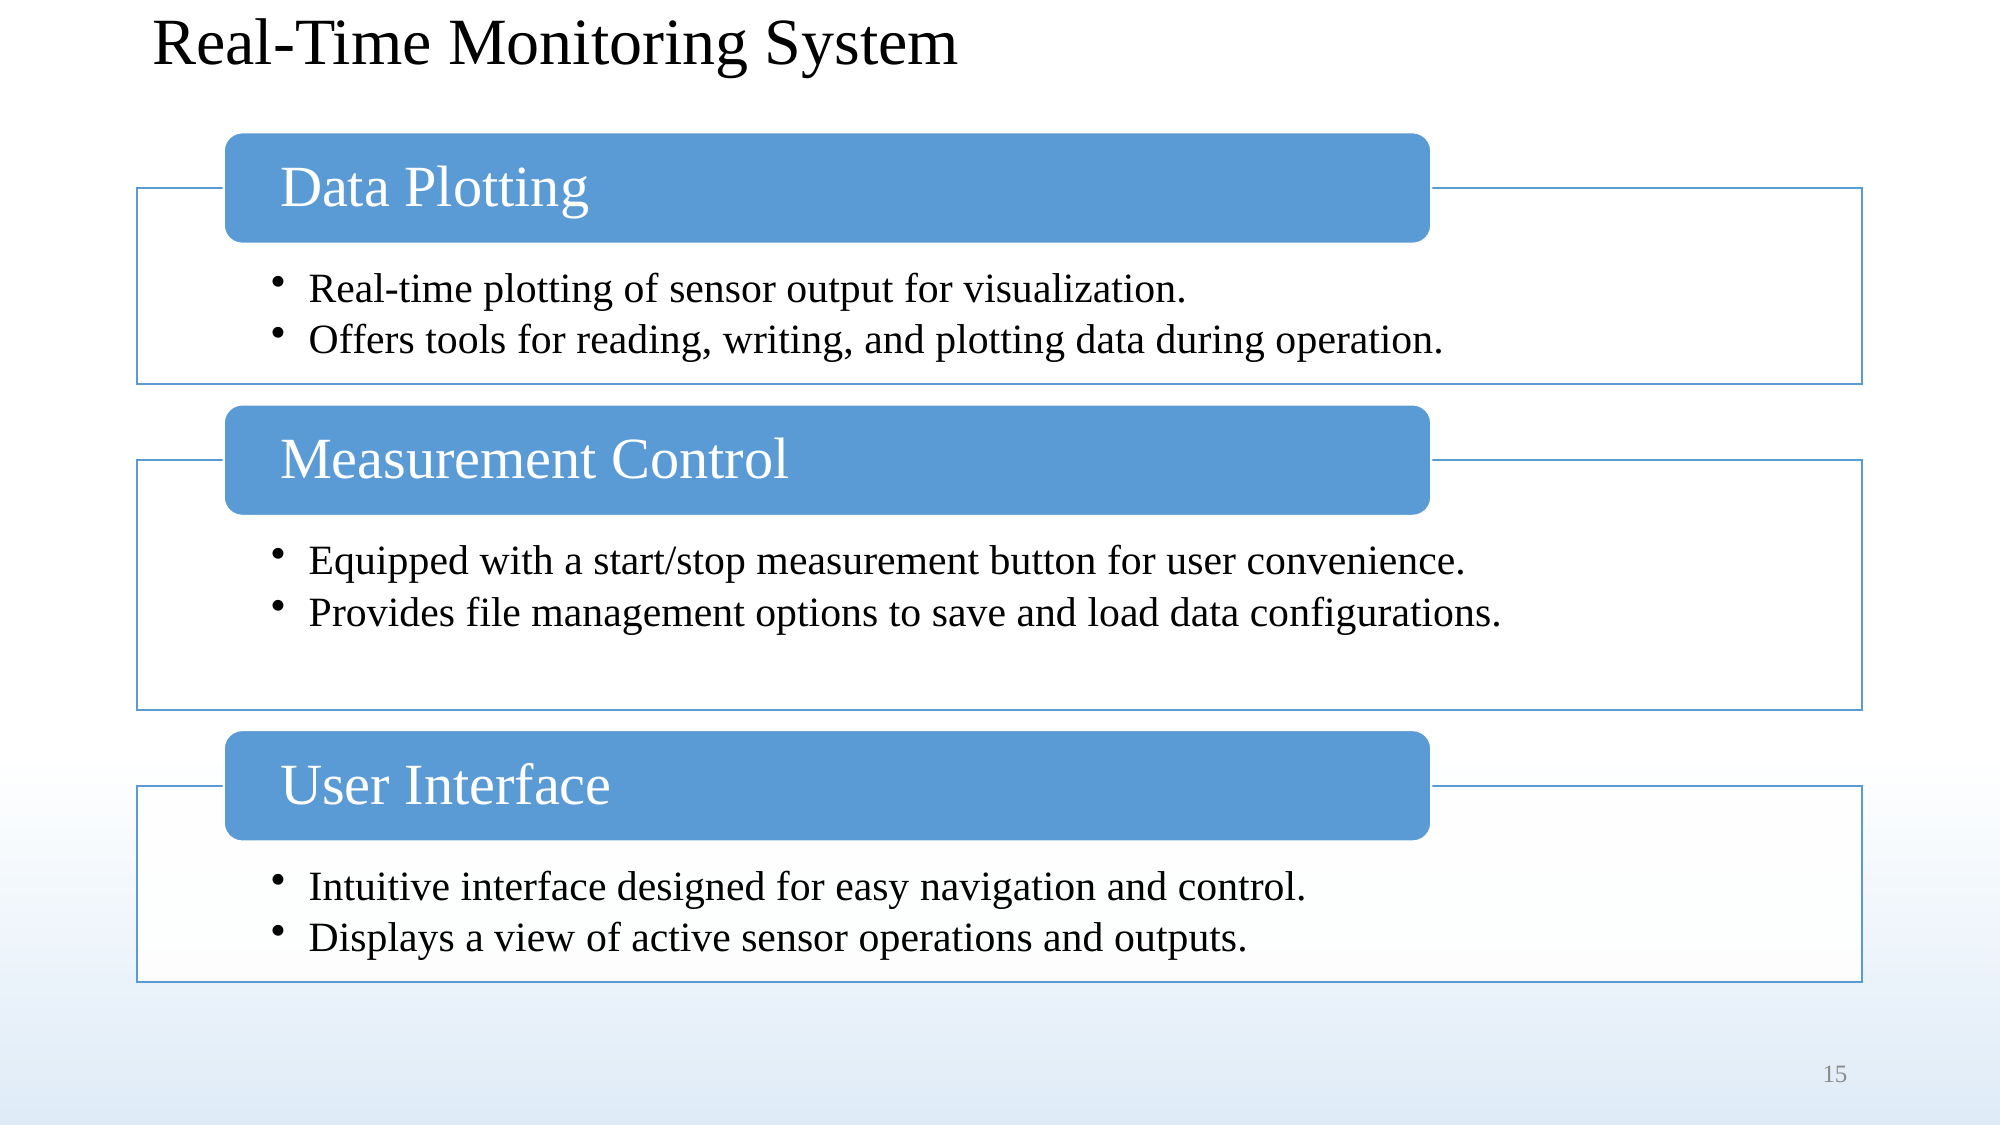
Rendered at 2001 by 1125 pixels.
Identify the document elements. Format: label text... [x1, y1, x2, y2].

slide_number 15 [1412, 1042, 1863, 1103]
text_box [137, 117, 1863, 997]
title Real-Time Monitoring System [137, 0, 1863, 87]
